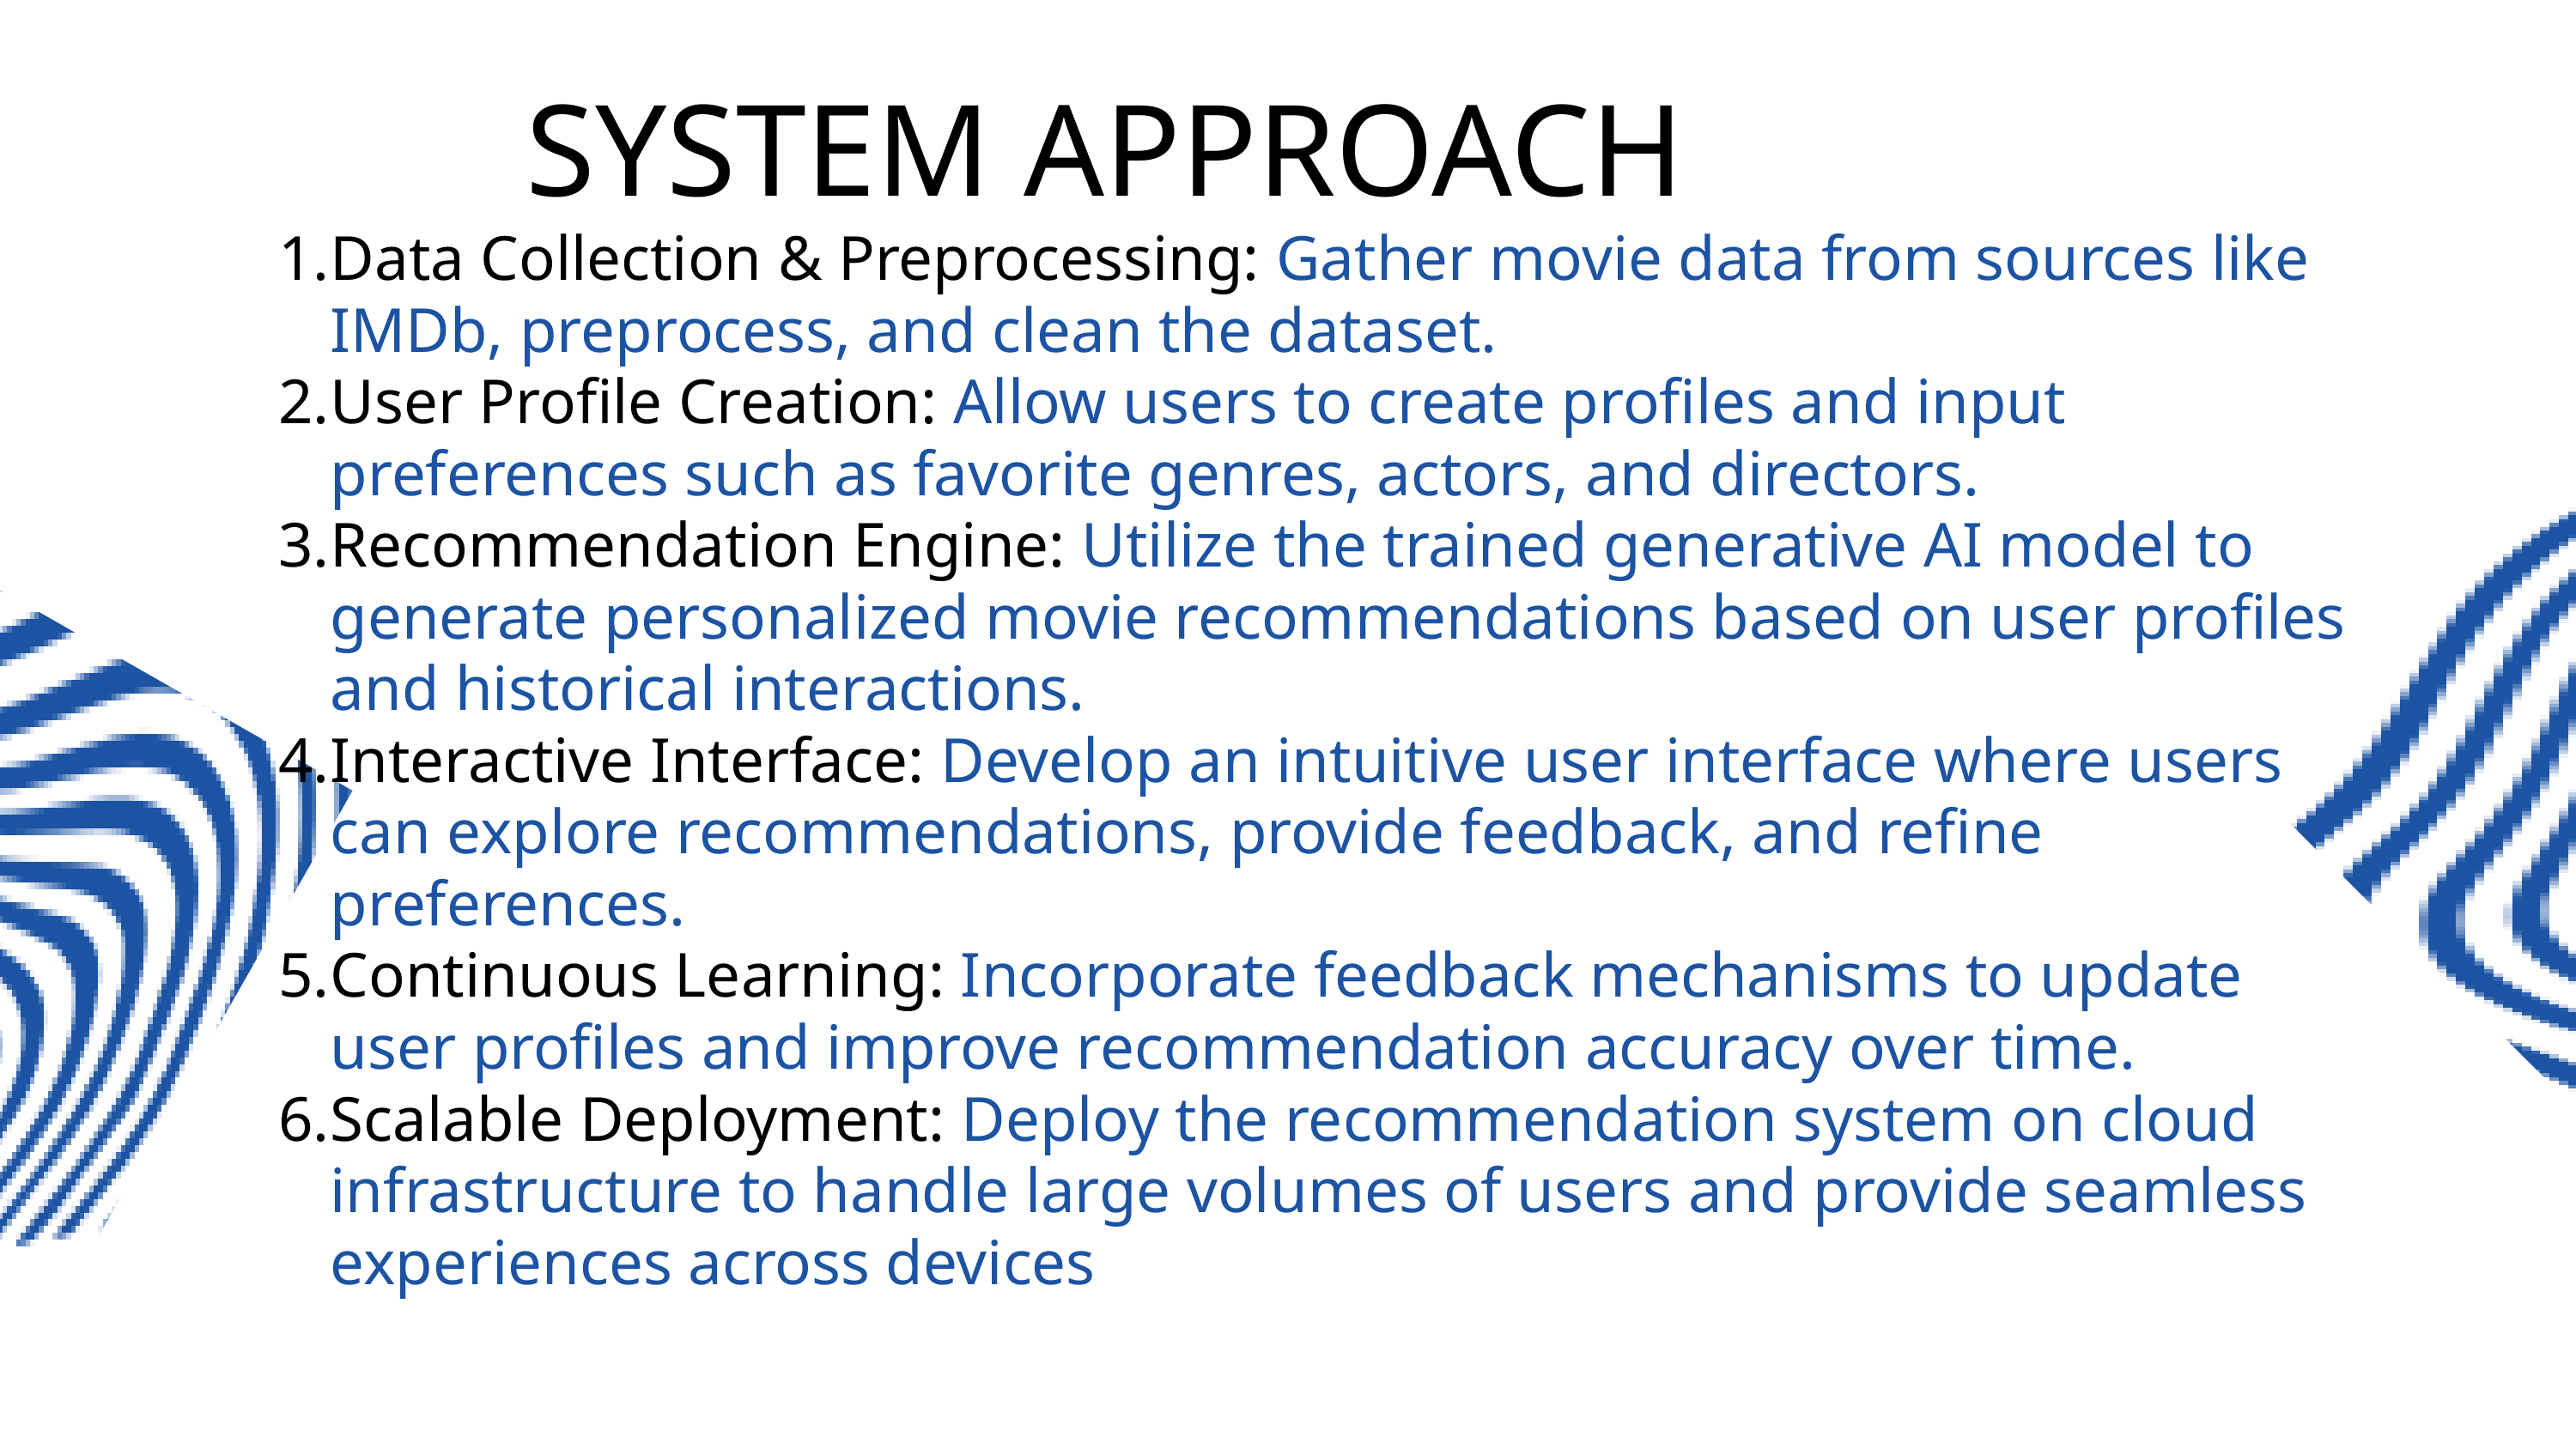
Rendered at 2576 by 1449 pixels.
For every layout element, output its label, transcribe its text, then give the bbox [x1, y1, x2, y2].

text_box Data Collection & Preprocessing: Gather movie data from sources like IMDb, preprocess, and clean the dataset. User Profile Creation: Allow users to create profiles and input preferences such as favorite genres, actors, and directors. Recommendation Engine: Utilize the trained generative AI model to generate personalized movie recommendations based on user profiles and historical interactions. Interactive Interface: Develop an intuitive user interface where users can explore recommendations, provide feedback, and refine preferences. Continuous Learning: Incorporate feedback mechanisms to update user profiles and improve recommendation accuracy over time. Scalable Deployment: Deploy the recommendation system on cloud infrastructure to handle large volumes of users and provide seamless experiences across devices [227, 220, 2349, 1368]
text_box [0, 590, 227, 1410]
text_box [2349, 400, 2576, 1110]
text_box SYSTEM APPROACH [526, 71, 1791, 220]
